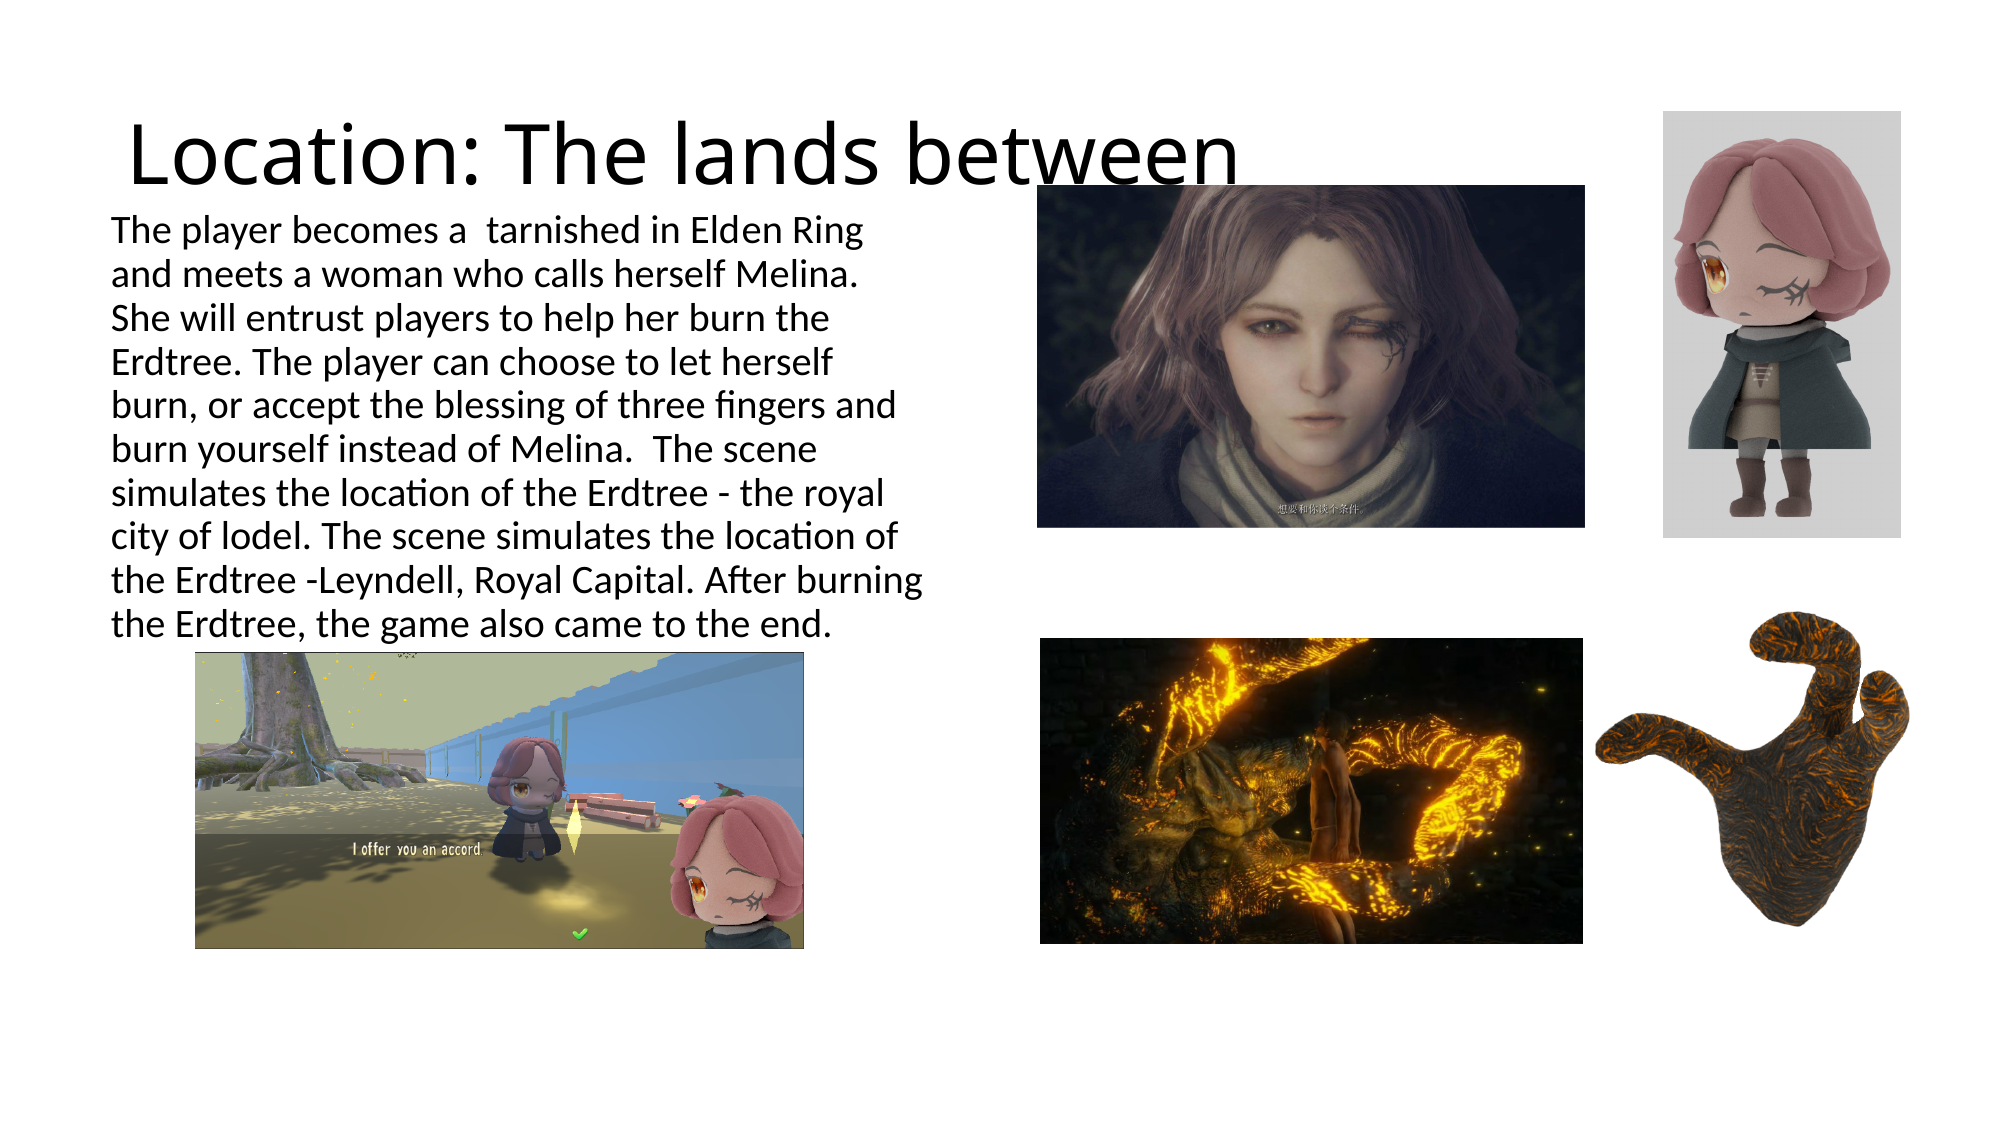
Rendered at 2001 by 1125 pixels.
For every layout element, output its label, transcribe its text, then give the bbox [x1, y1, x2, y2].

text_box Location: The lands between [111, 76, 1837, 238]
text_box The player becomes a tarnished in Elden Ring and meets a woman who calls herself Melina. She will entrust players to help her burn the Erdtree. The player can choose to let herself burn, or accept the blessing of three fingers and burn yourself instead of Melina. The scene simulates the location of the Erdtree - the royal city of lodel. The scene simulates the location of the Erdtree -Leyndell, Royal Capital. After burning the Erdtree, the game also came to the end. [96, 185, 941, 669]
picture [1040, 592, 1934, 944]
picture [1663, 111, 1901, 538]
picture [195, 652, 804, 949]
picture [1037, 185, 1585, 528]
